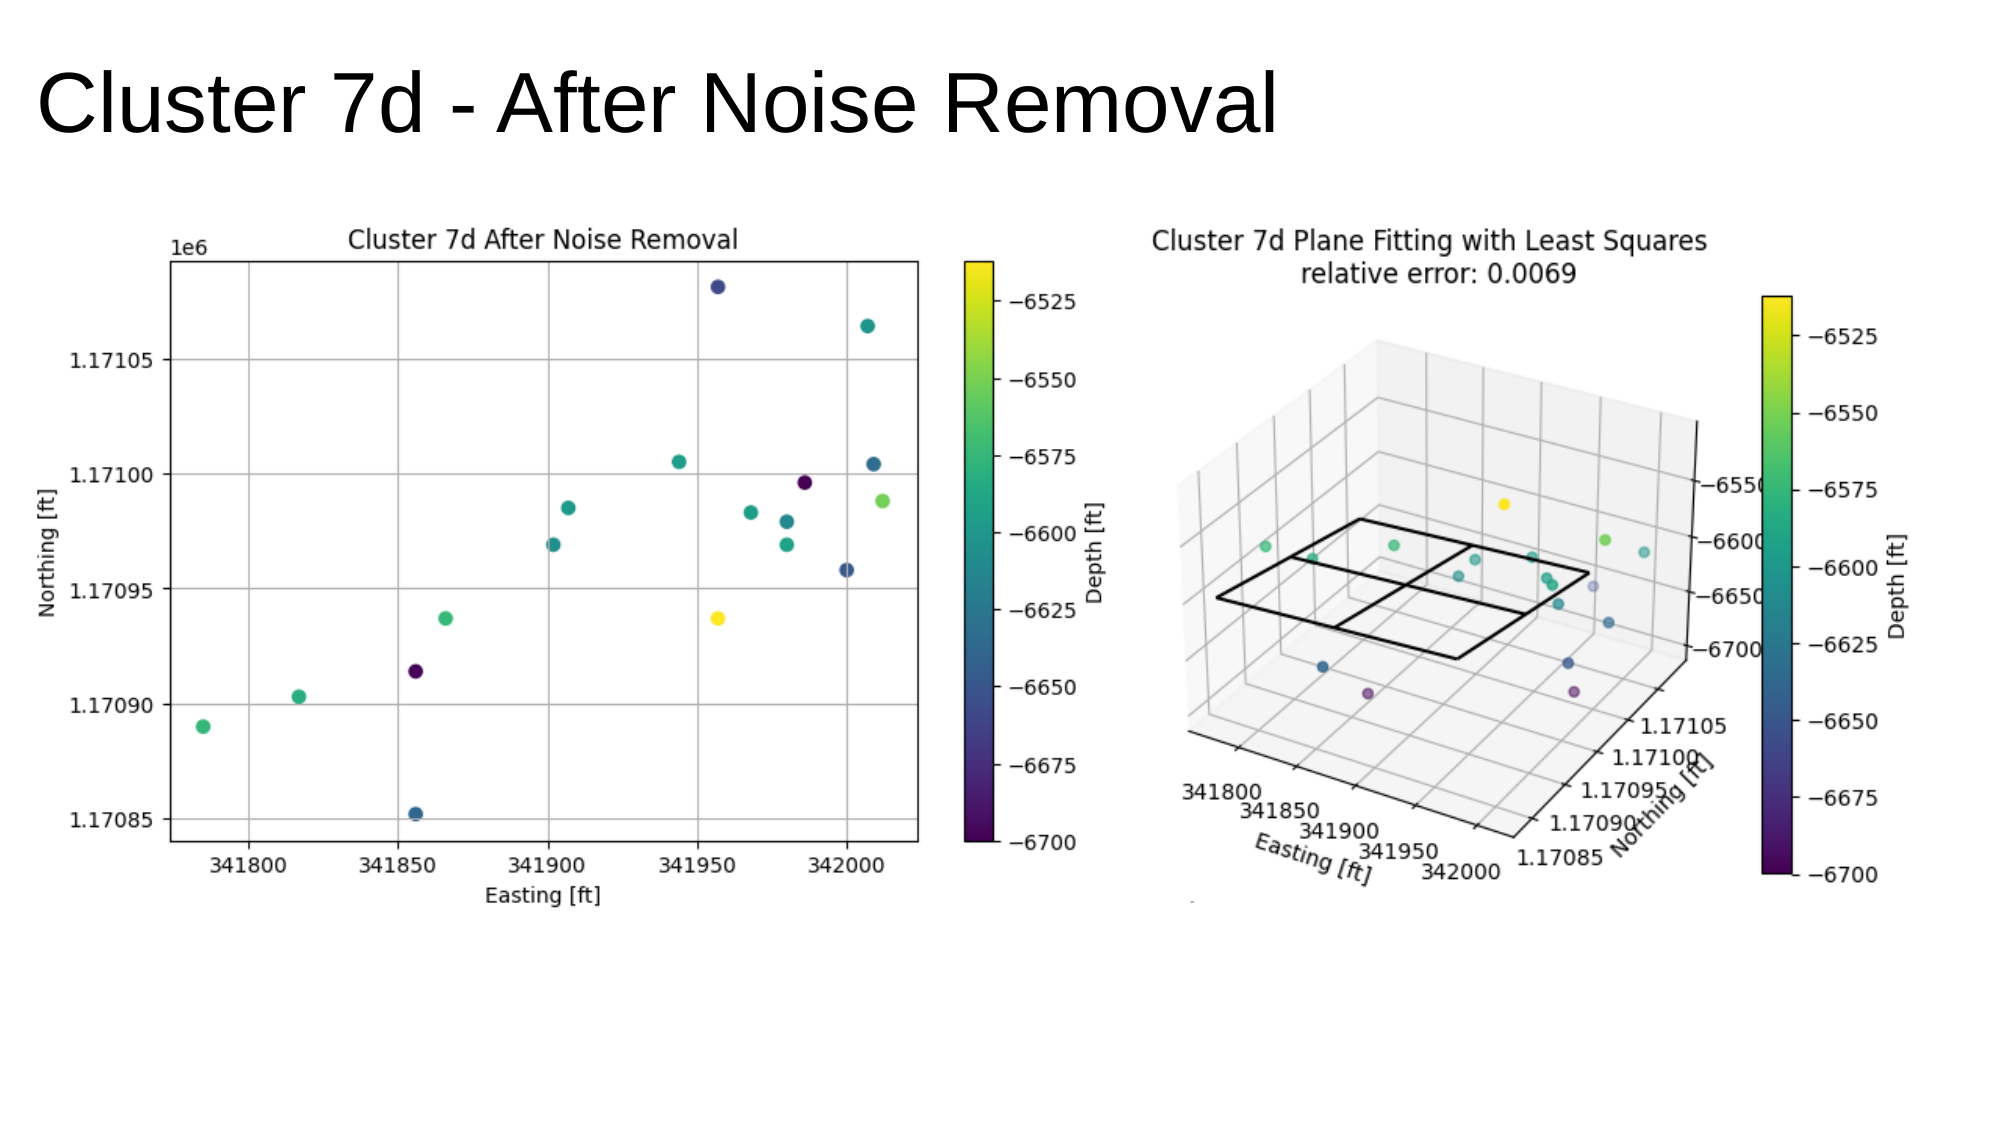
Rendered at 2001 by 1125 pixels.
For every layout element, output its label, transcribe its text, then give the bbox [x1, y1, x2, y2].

picture [1130, 212, 1927, 903]
title Cluster 7d - After Noise Removal [21, 48, 1961, 162]
picture [24, 212, 1121, 921]
